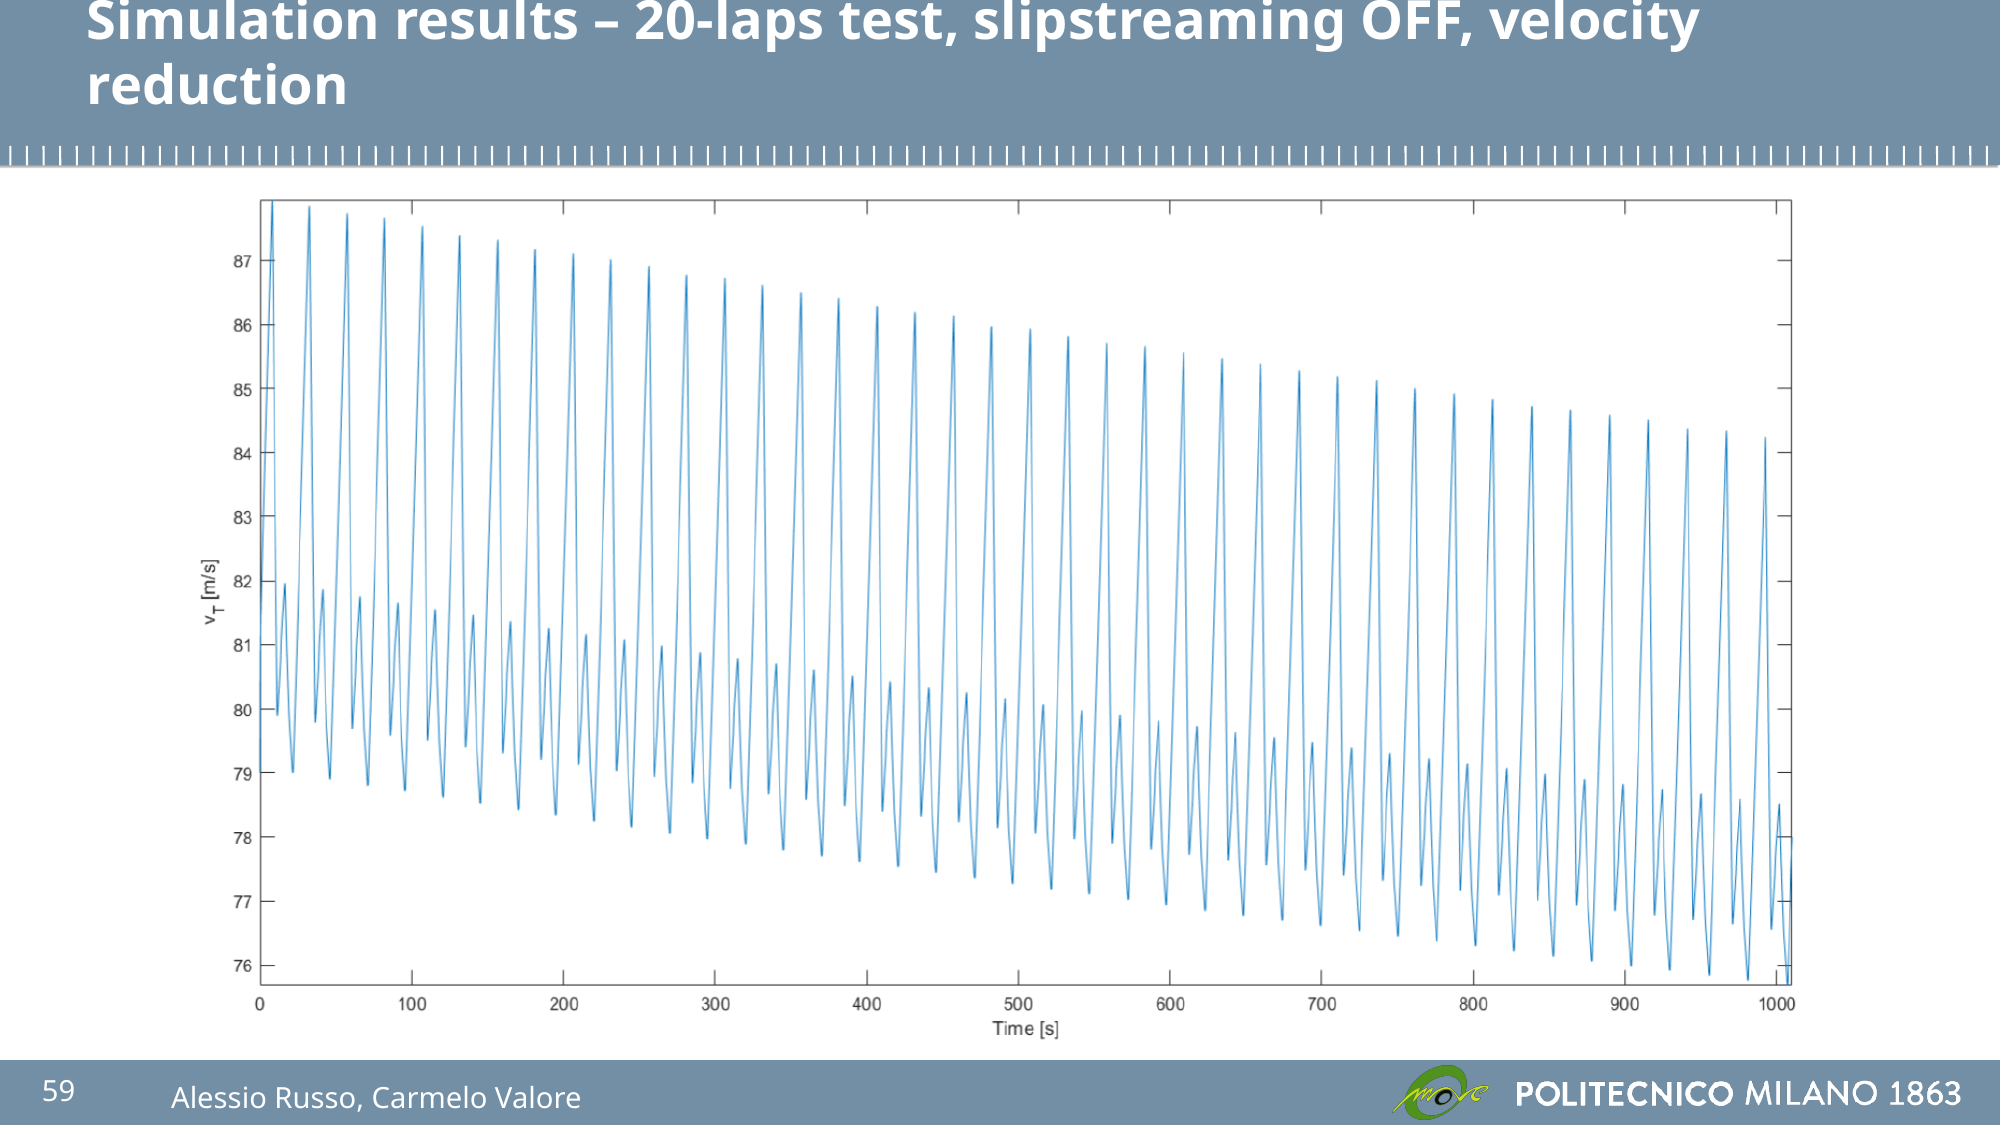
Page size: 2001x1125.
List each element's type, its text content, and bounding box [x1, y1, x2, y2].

text_box Alessio Russo, Carmelo Valore [156, 1067, 1007, 1125]
text_box Simulation results – 20-laps test, slipstreaming OFF, velocity reduction [71, 11, 1915, 89]
picture [199, 179, 1815, 1043]
picture [1392, 1065, 1489, 1120]
text_box 59 [7, 1062, 110, 1123]
picture [1510, 1068, 1967, 1117]
